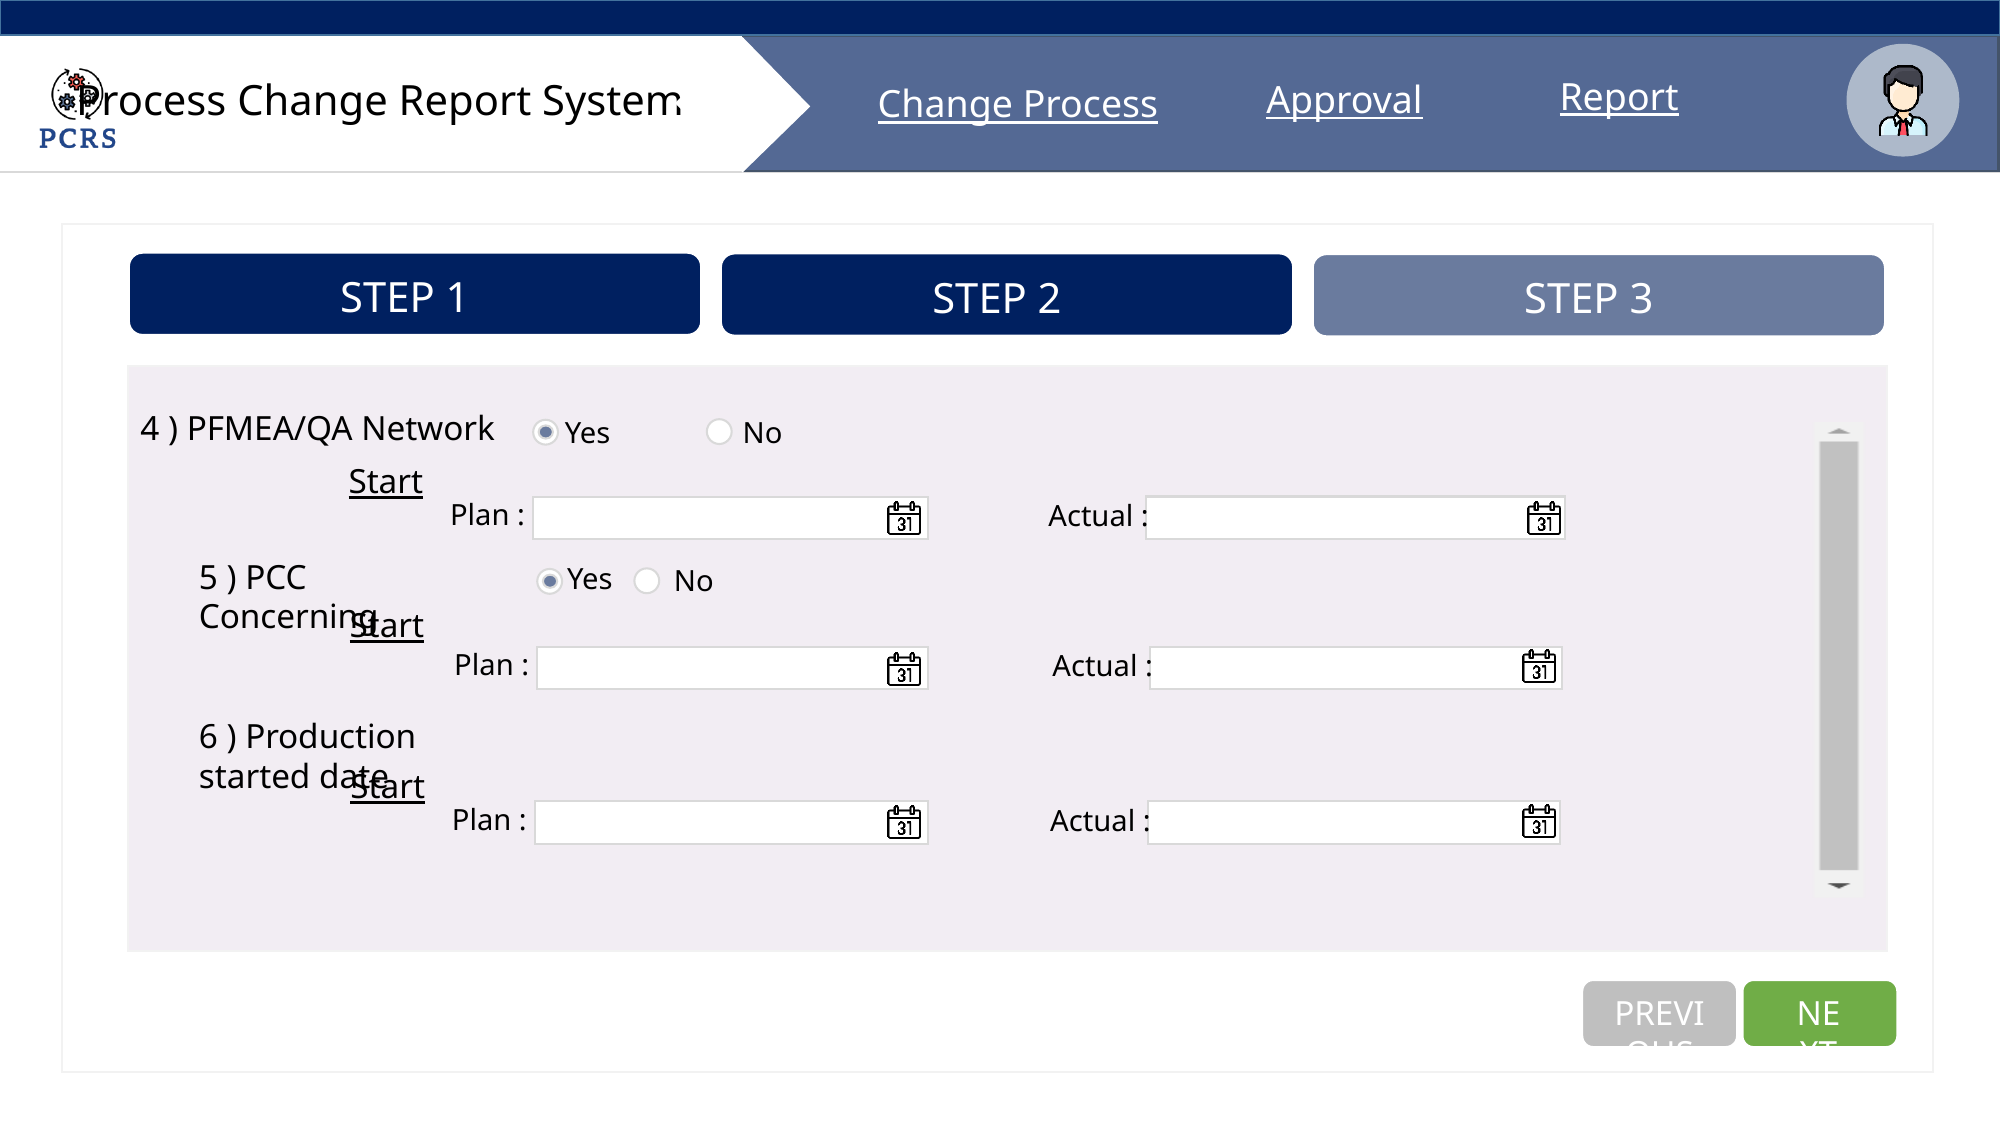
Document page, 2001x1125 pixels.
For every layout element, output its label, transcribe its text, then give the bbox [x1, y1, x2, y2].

picture [1797, 422, 1883, 903]
text_box [1164, 495, 1566, 540]
text_box [1166, 800, 1561, 845]
text_box Actual : [1037, 639, 1168, 690]
picture [1527, 501, 1561, 535]
text_box [532, 418, 550, 446]
text_box [127, 365, 1888, 952]
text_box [720, 253, 1294, 336]
text_box [633, 567, 659, 595]
text_box [541, 573, 559, 589]
text_box Start [333, 453, 438, 508]
text_box [61, 223, 1934, 1073]
text_box 6 ) Production started date [184, 707, 517, 803]
text_box [1168, 646, 1563, 690]
picture [887, 805, 921, 840]
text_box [128, 252, 702, 335]
text_box Start [334, 596, 440, 652]
picture [887, 501, 921, 535]
text_box Yes [552, 552, 628, 603]
text_box Plan : [439, 638, 544, 689]
text_box 4 ) PFMEA/QA Network [125, 399, 519, 455]
text_box [536, 567, 552, 595]
text_box No [727, 406, 798, 457]
text_box [705, 418, 727, 446]
picture [887, 652, 921, 687]
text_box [1582, 979, 1738, 1048]
text_box 5 ) PCC Concerning [184, 548, 421, 643]
text_box No [659, 554, 729, 605]
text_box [1742, 979, 1898, 1048]
picture [1522, 649, 1556, 683]
text_box Plan : [435, 488, 540, 539]
text_box Actual : [1035, 794, 1166, 845]
text_box Plan : [437, 793, 542, 844]
text_box [532, 496, 929, 540]
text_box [0, 0, 2000, 175]
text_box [1312, 254, 1886, 337]
text_box [536, 646, 929, 690]
text_box [537, 424, 555, 440]
text_box Yes [550, 406, 626, 457]
text_box [534, 800, 929, 845]
text_box Start [335, 758, 440, 813]
text_box Actual : [1033, 489, 1164, 540]
picture [1522, 804, 1556, 838]
